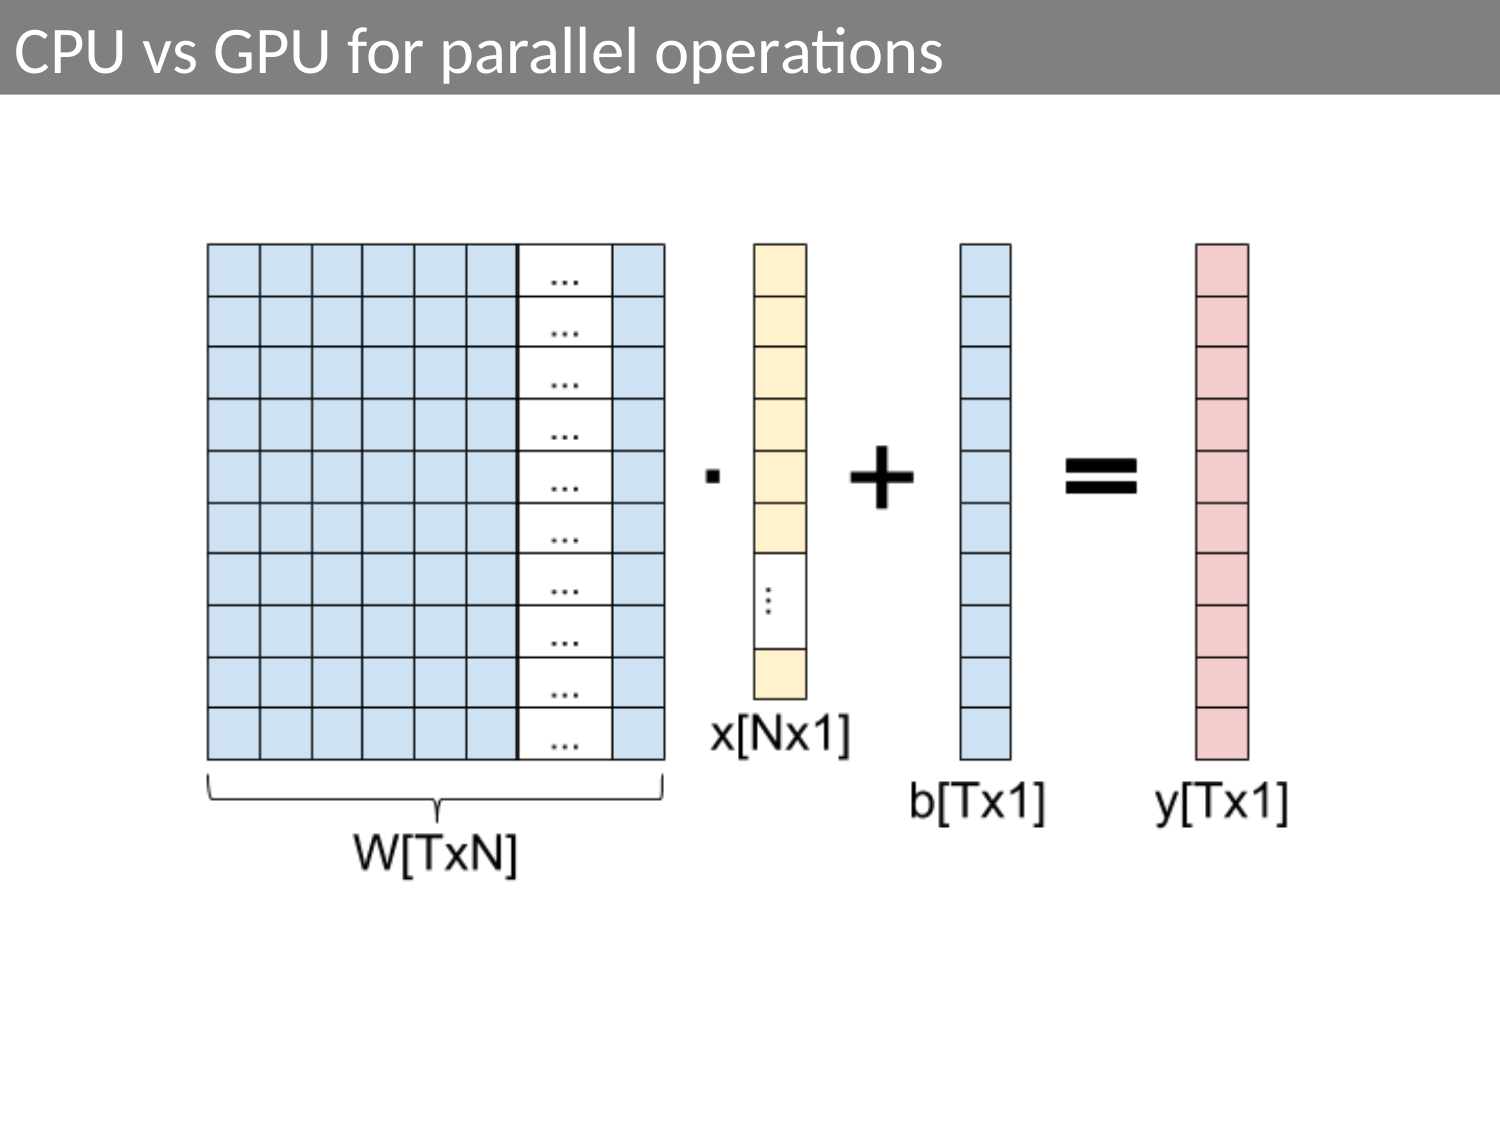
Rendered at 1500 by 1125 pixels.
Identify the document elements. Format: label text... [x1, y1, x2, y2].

picture [174, 223, 1325, 901]
text_box CPU vs GPU for parallel operations [0, 0, 1500, 95]
